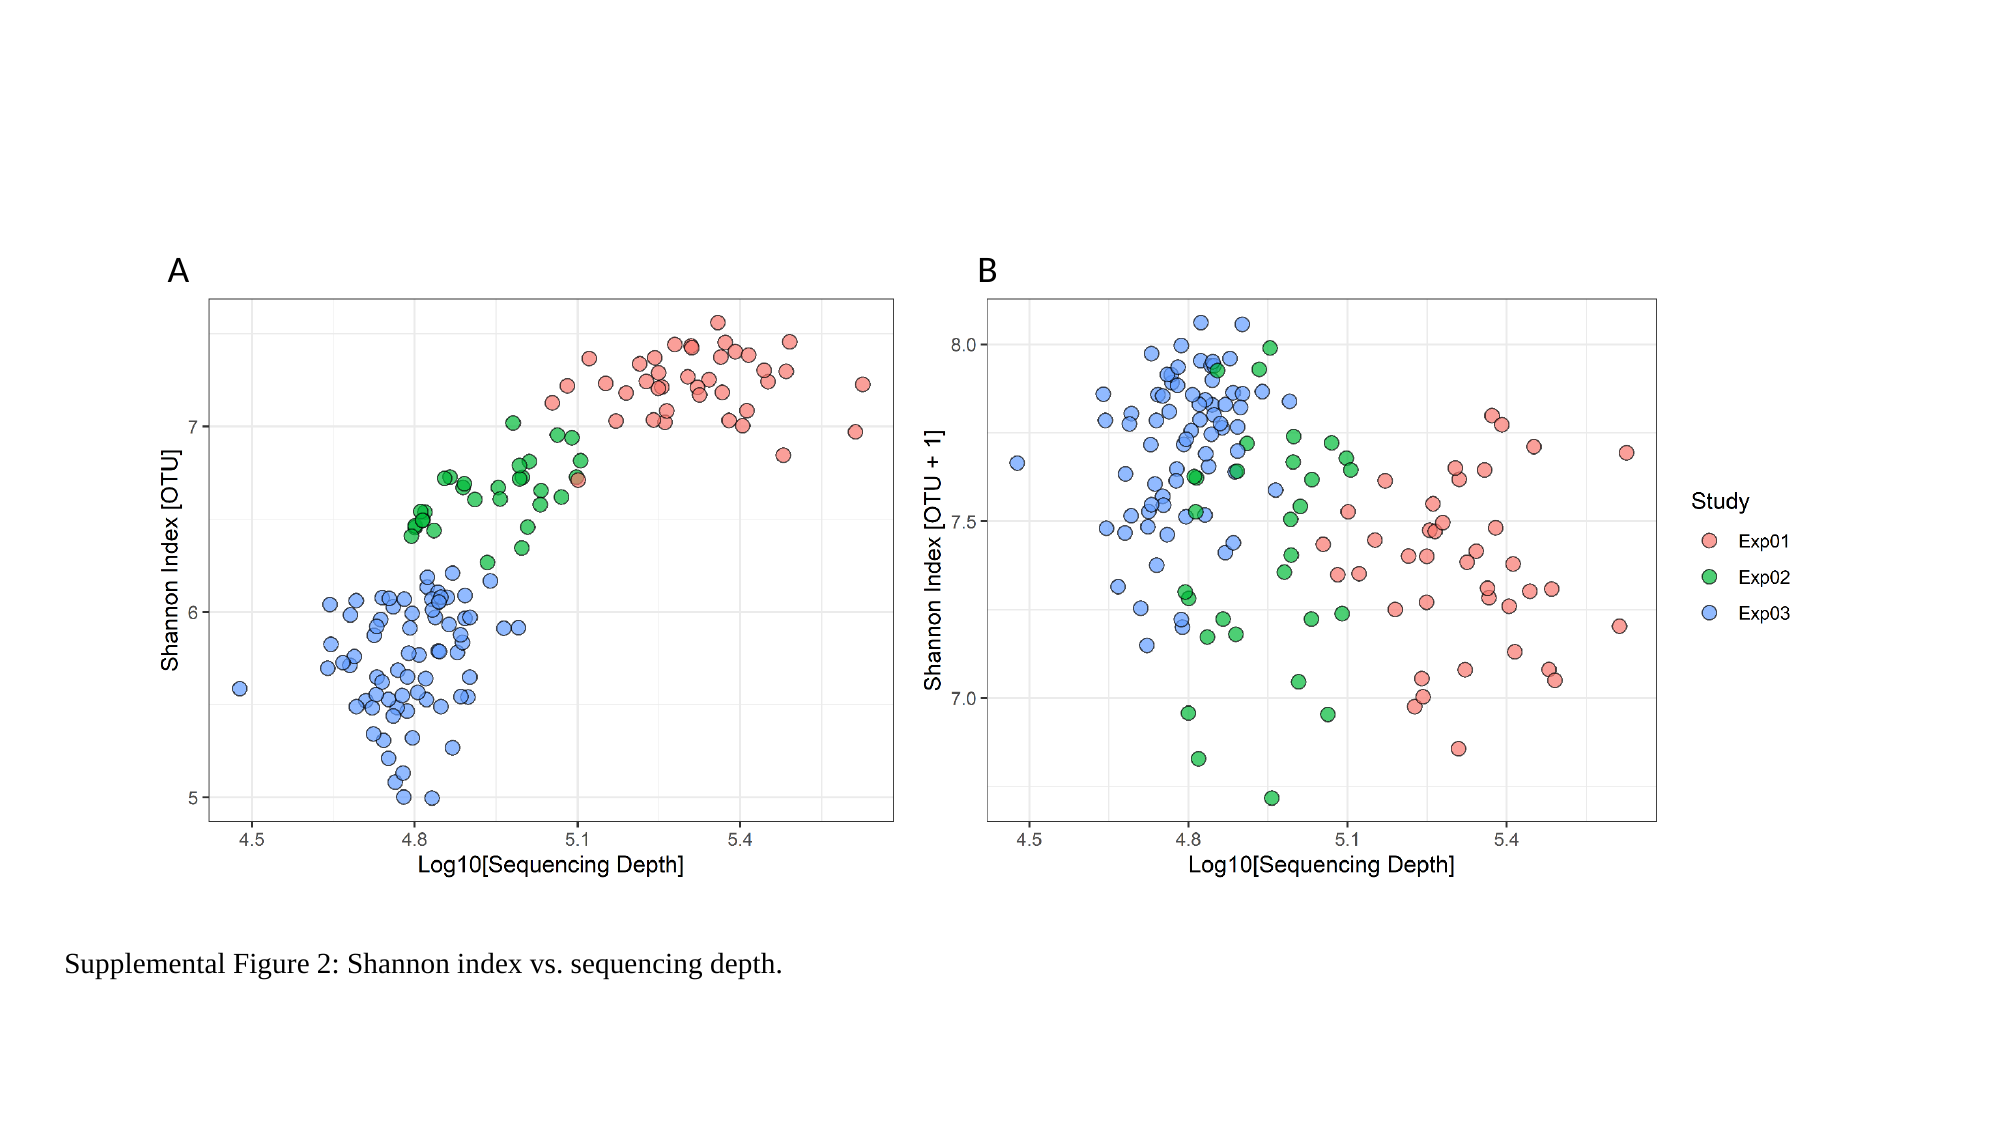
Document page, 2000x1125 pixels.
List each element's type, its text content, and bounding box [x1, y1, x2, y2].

text_box B [962, 237, 1013, 284]
text_box Supplemental Figure 2: Shannon index vs. sequencing depth. [49, 937, 1669, 988]
picture [149, 287, 1813, 888]
text_box A [153, 237, 205, 285]
